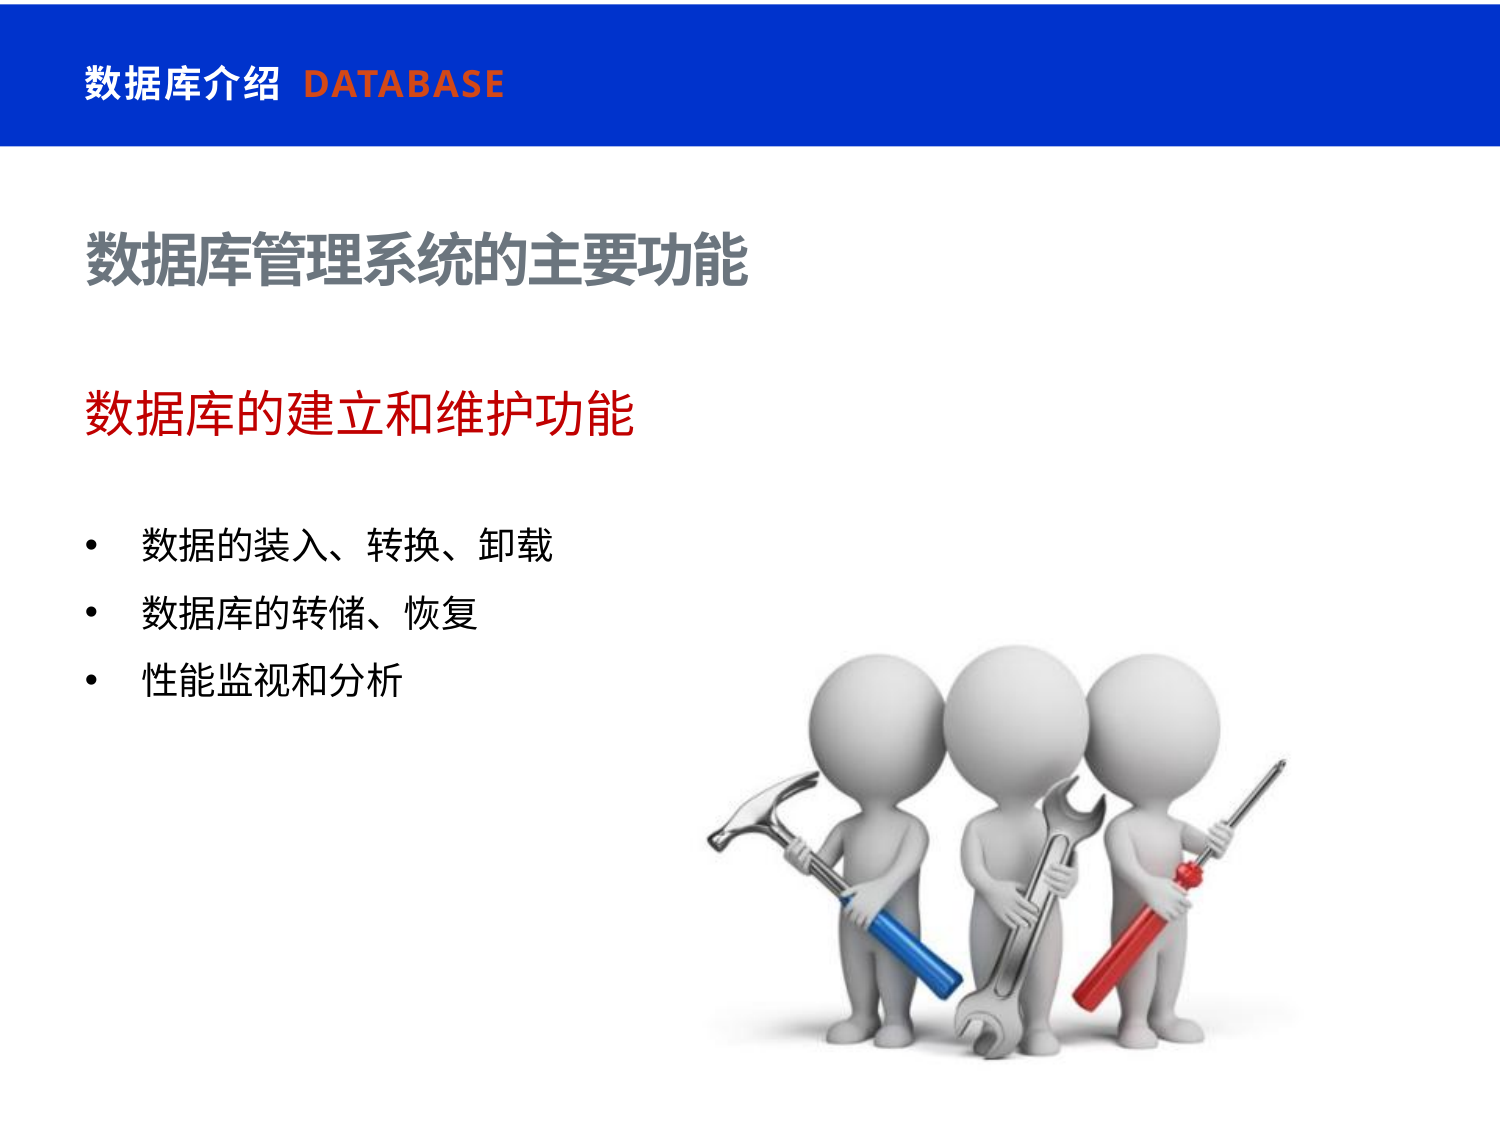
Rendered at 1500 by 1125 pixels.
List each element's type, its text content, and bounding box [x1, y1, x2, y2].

picture [578, 601, 1425, 1071]
text_box 数据库的建立和维护功能 [70, 374, 1418, 450]
text_box 数据库介绍 Database [70, 46, 1172, 118]
title 数据库管理系统的主要功能 [70, 210, 1421, 305]
text_box 数据的装入、转换、卸载 数据库的转储、恢复 性能监视和分析 [70, 492, 1418, 710]
